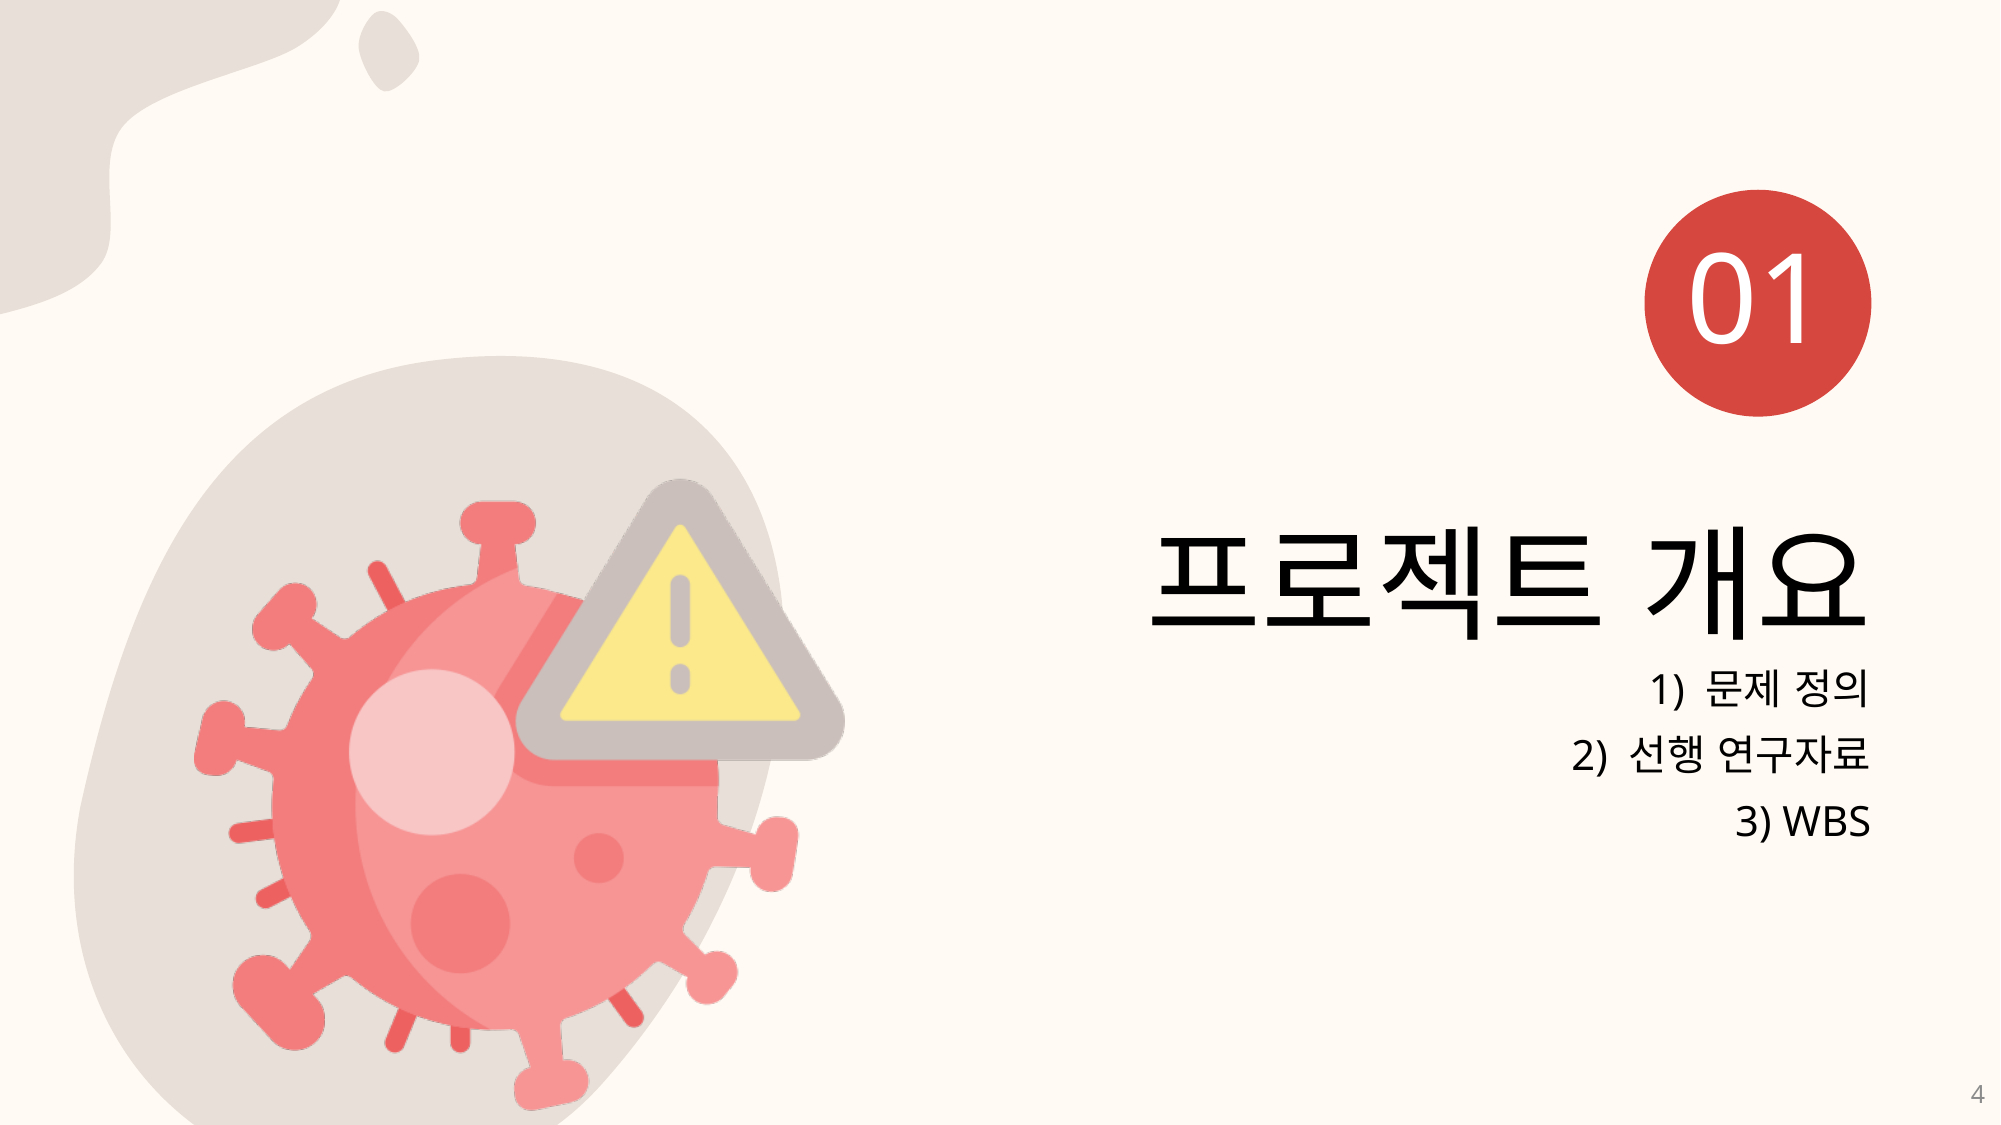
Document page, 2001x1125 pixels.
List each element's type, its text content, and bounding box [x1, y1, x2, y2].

picture [194, 469, 845, 1121]
slide_number 4 [1550, 1065, 2000, 1125]
text_box [357, 10, 421, 93]
text_box [0, 0, 341, 316]
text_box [1064, 189, 1872, 871]
text_box [73, 507, 563, 1125]
text_box [224, 355, 739, 469]
